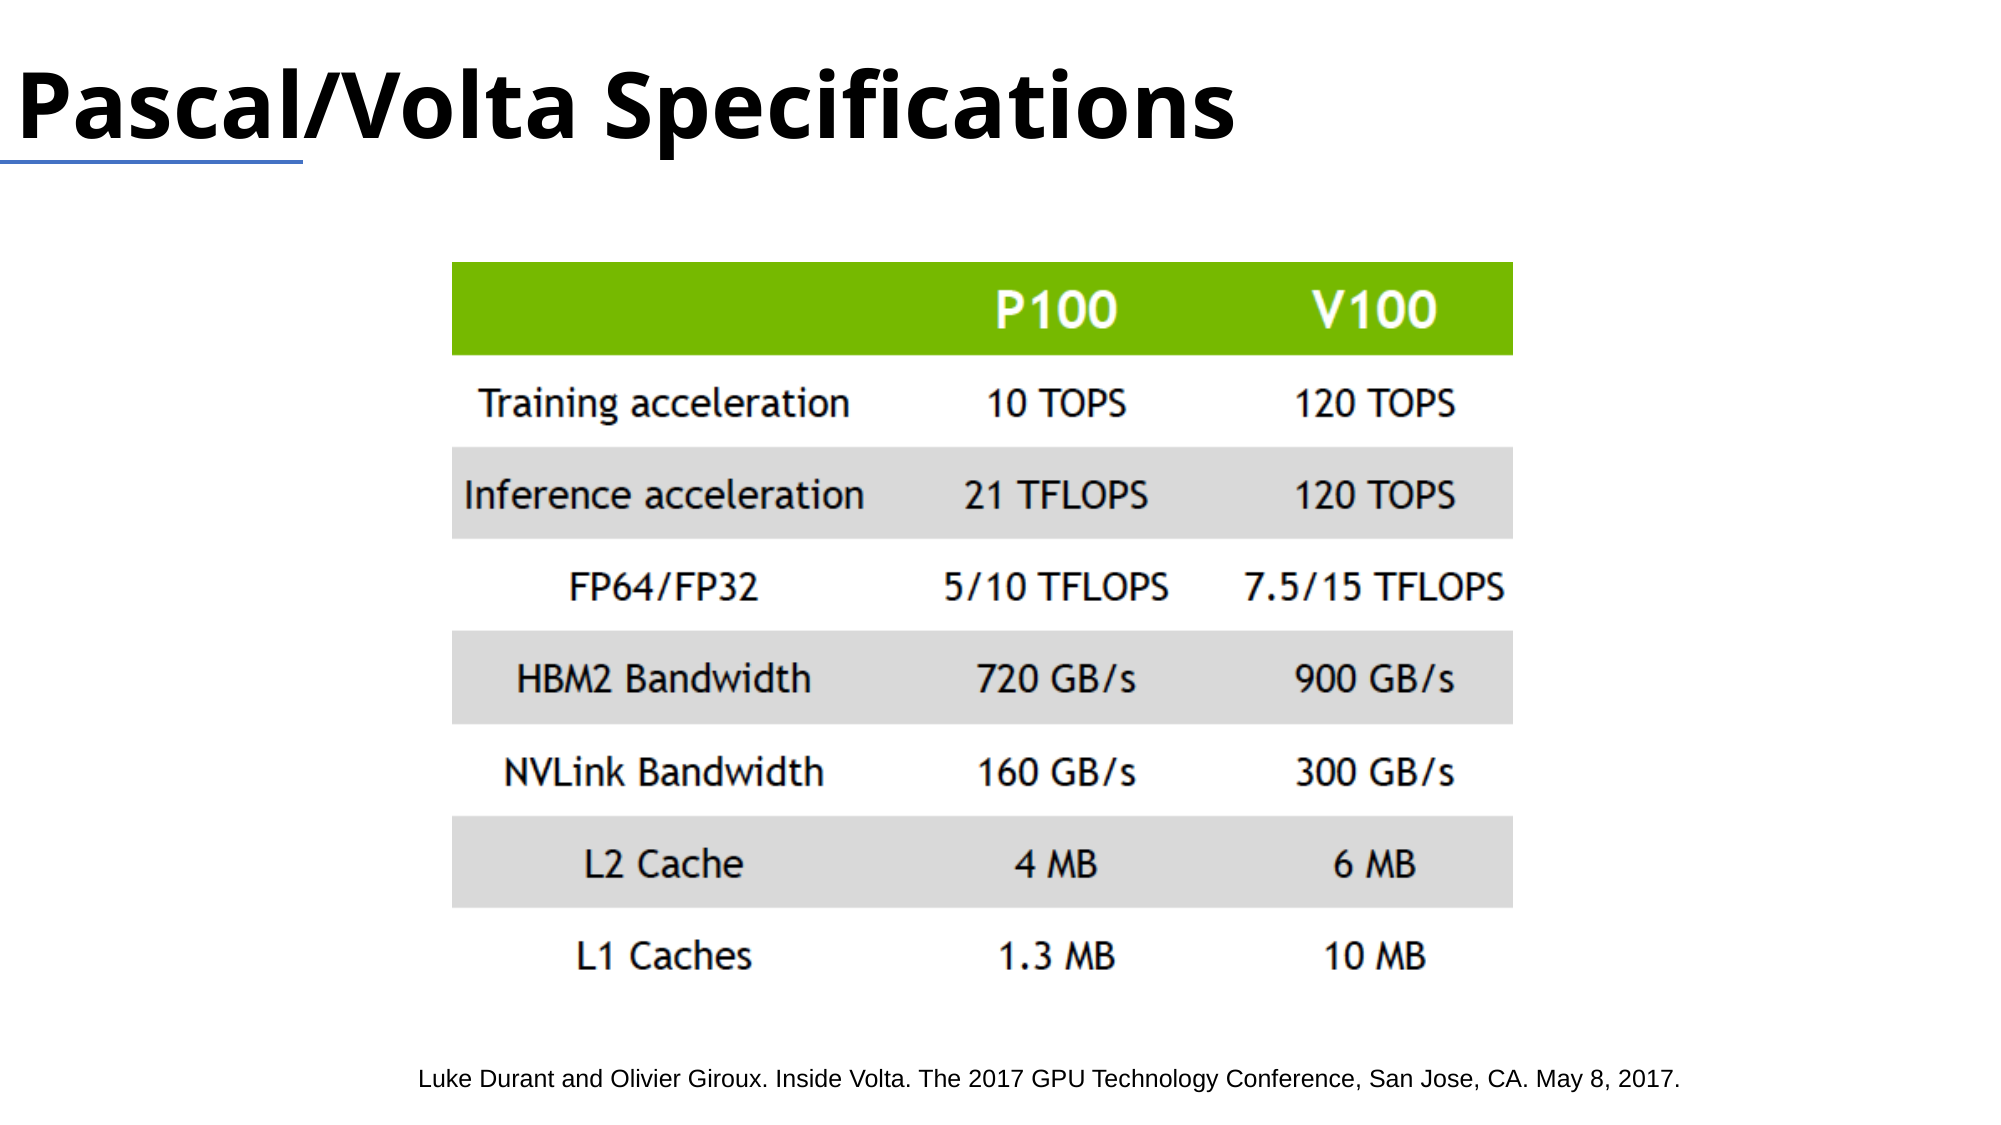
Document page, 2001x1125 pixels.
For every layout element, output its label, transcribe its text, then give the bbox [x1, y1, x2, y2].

title Pascal/Volta Specifications [0, 0, 1725, 218]
text_box Luke Durant and Olivier Giroux. Inside Volta. The 2017 GPU Technology Conference, San Jose, CA. May 8, 2017. [403, 1055, 1700, 1101]
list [452, 262, 1513, 1005]
